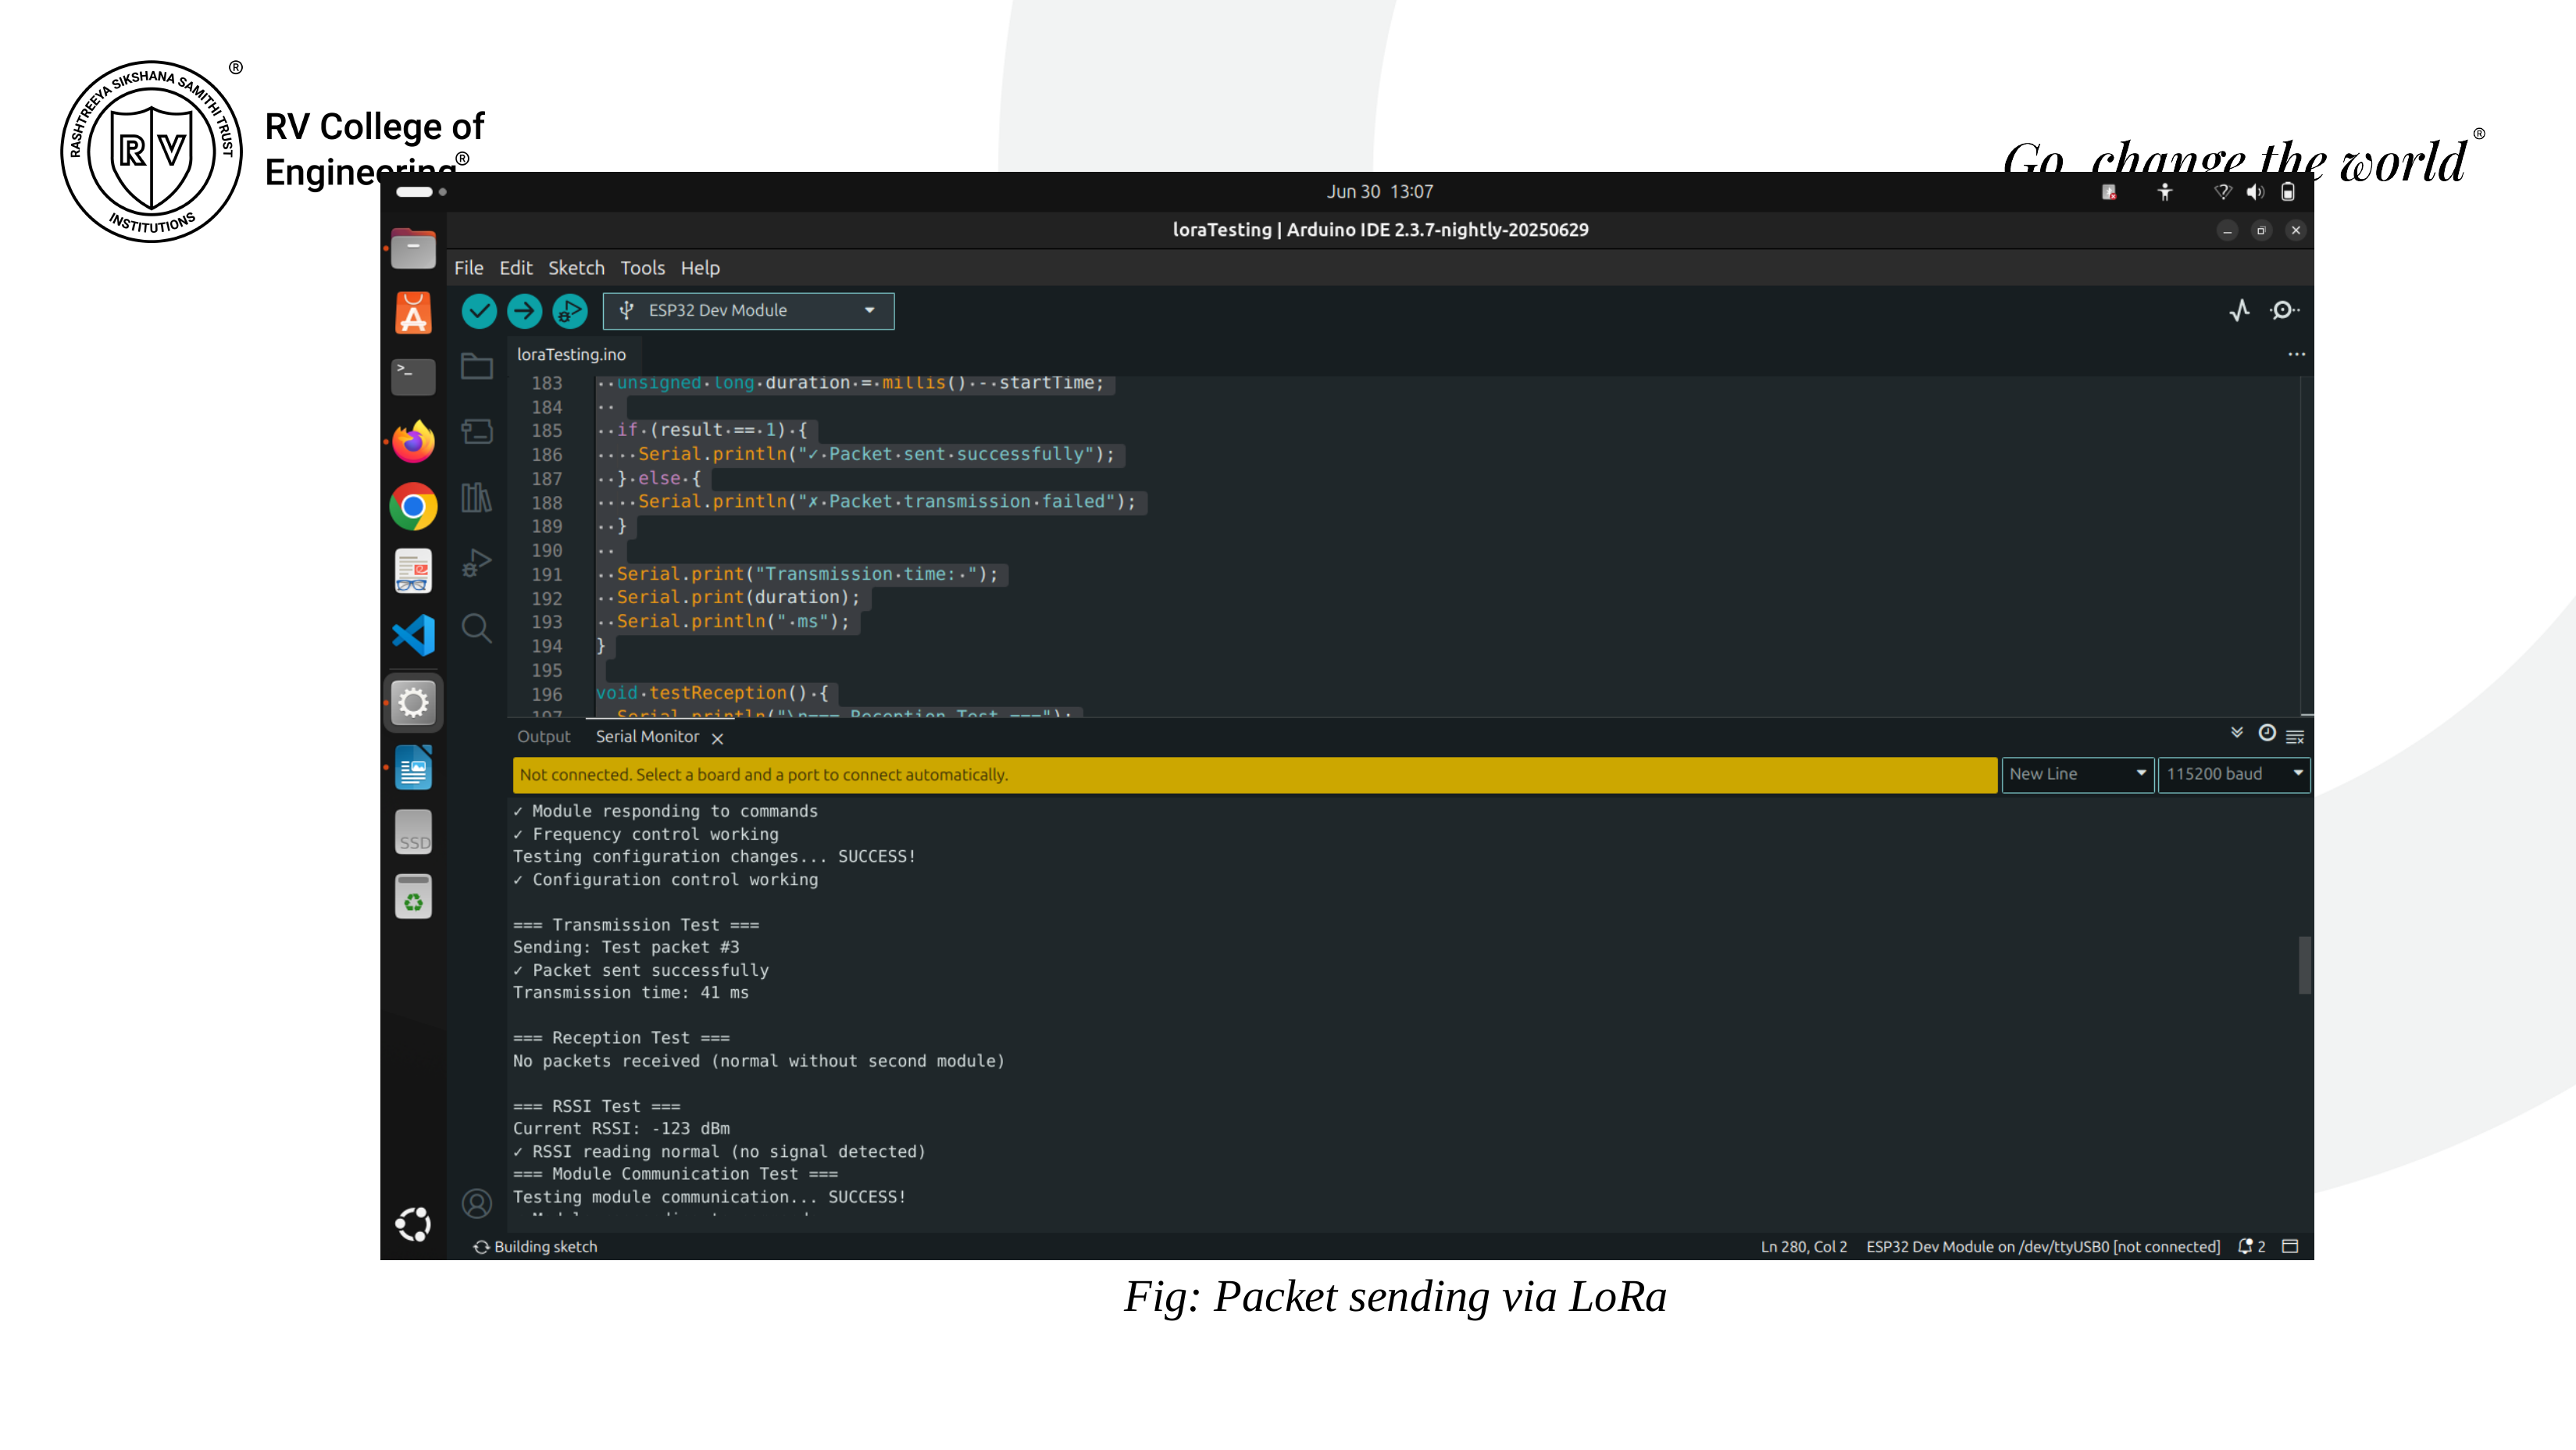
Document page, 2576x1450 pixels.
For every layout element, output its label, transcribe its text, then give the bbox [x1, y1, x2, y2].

text_box Fig: Packet sending via LoRa [1112, 1260, 1728, 1372]
picture [0, 0, 2576, 1450]
